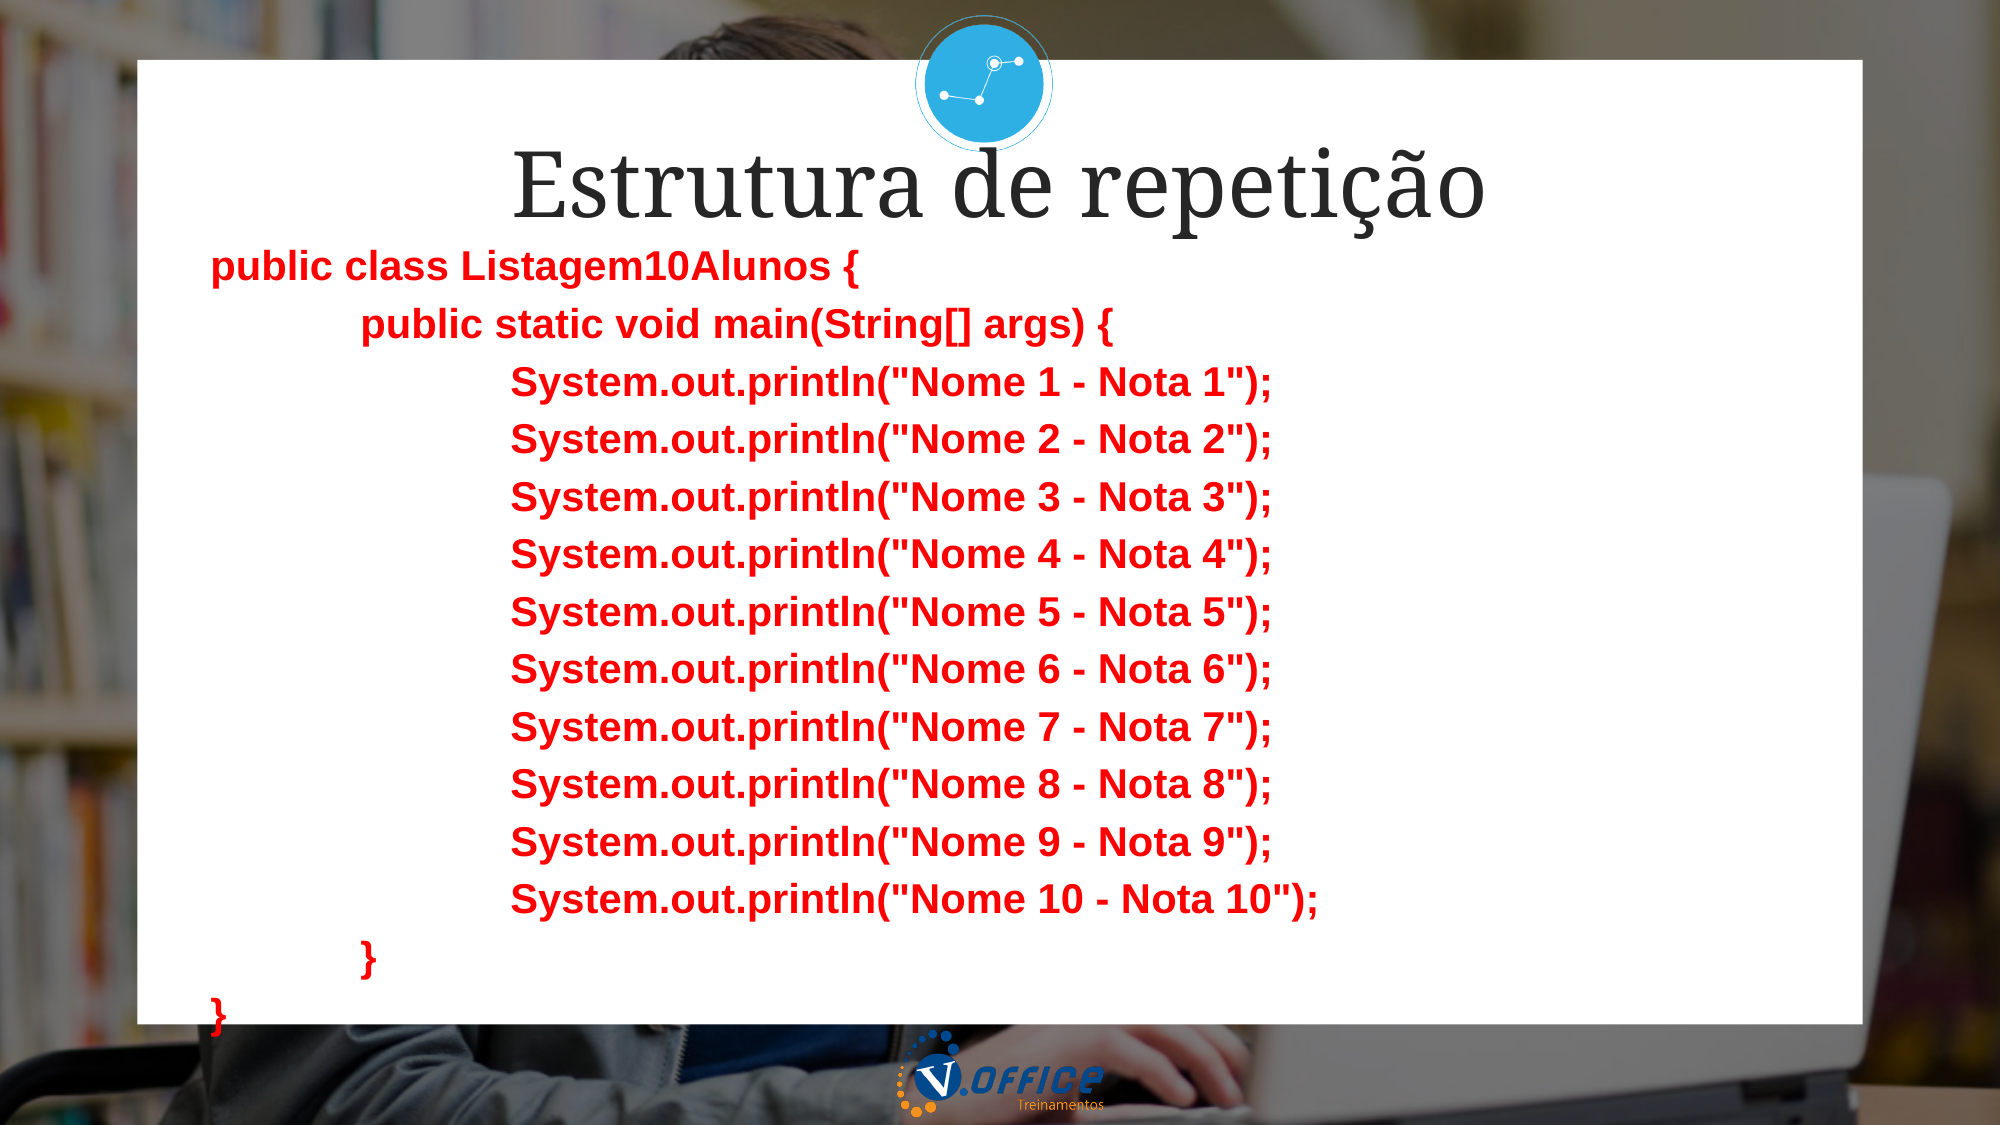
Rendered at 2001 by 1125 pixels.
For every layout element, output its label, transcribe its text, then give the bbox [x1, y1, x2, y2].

text_box public class Listagem10Alunos { public static void main(String[] args) { System.out.println("Nome 1 - Nota 1"); System.out.println("Nome 2 - Nota 2"); System.out.println("Nome 3 - Nota 3"); System.out.println("Nome 4 - Nota 4"); System.out.println("Nome 5 - Nota 5"); System.out.println("Nome 6 - Nota 6"); System.out.println("Nome 7 - Nota 7"); System.out.println("Nome 8 - Nota 8"); System.out.println("Nome 9 - Nota 9"); System.out.println("Nome 10 - Nota 10"); } } [195, 224, 1807, 830]
picture [0, 0, 2000, 1125]
text_box Estrutura de repetição [212, 73, 1788, 224]
